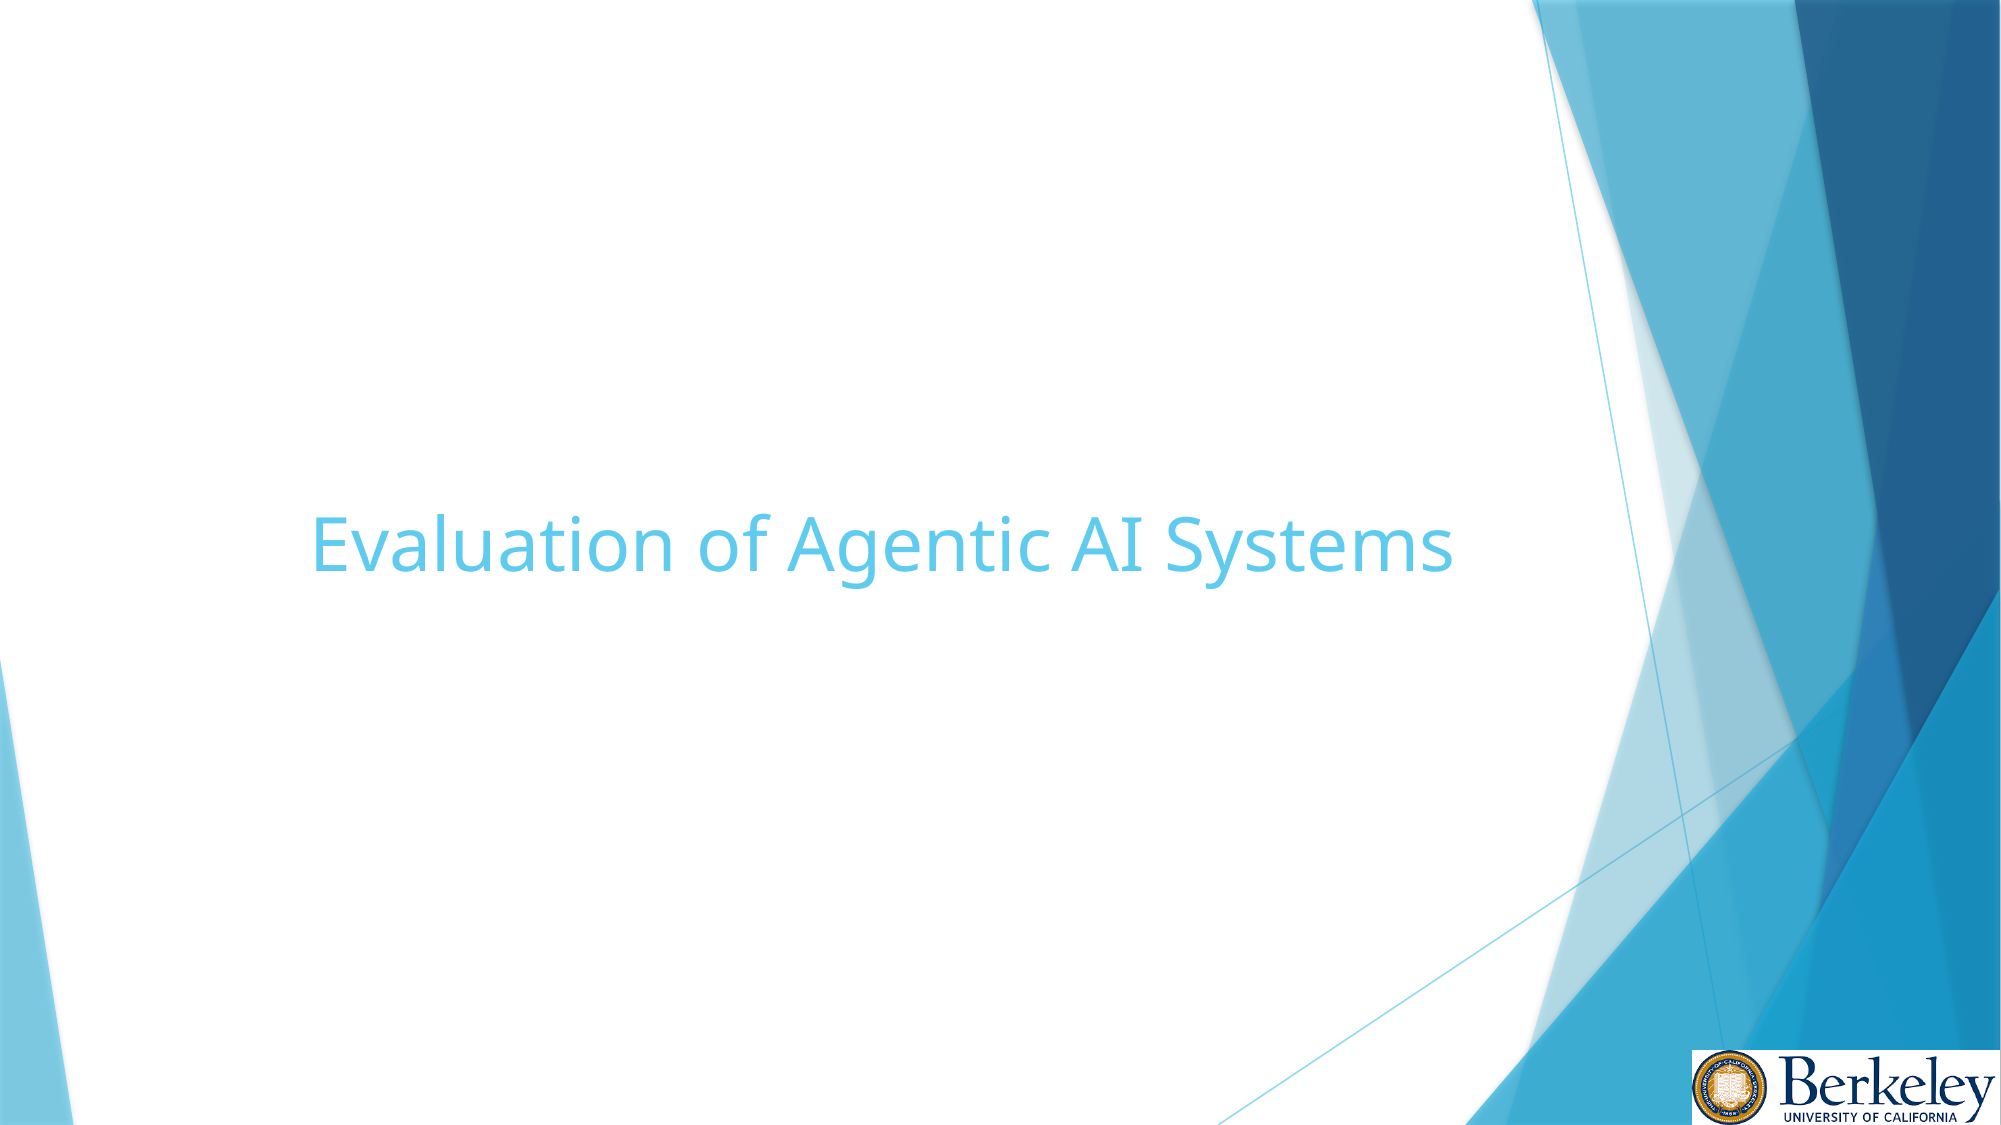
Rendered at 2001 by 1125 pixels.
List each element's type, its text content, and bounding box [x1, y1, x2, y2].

title Evaluation of Agentic AI Systems [294, 489, 1706, 706]
picture [1692, 1050, 2000, 1125]
